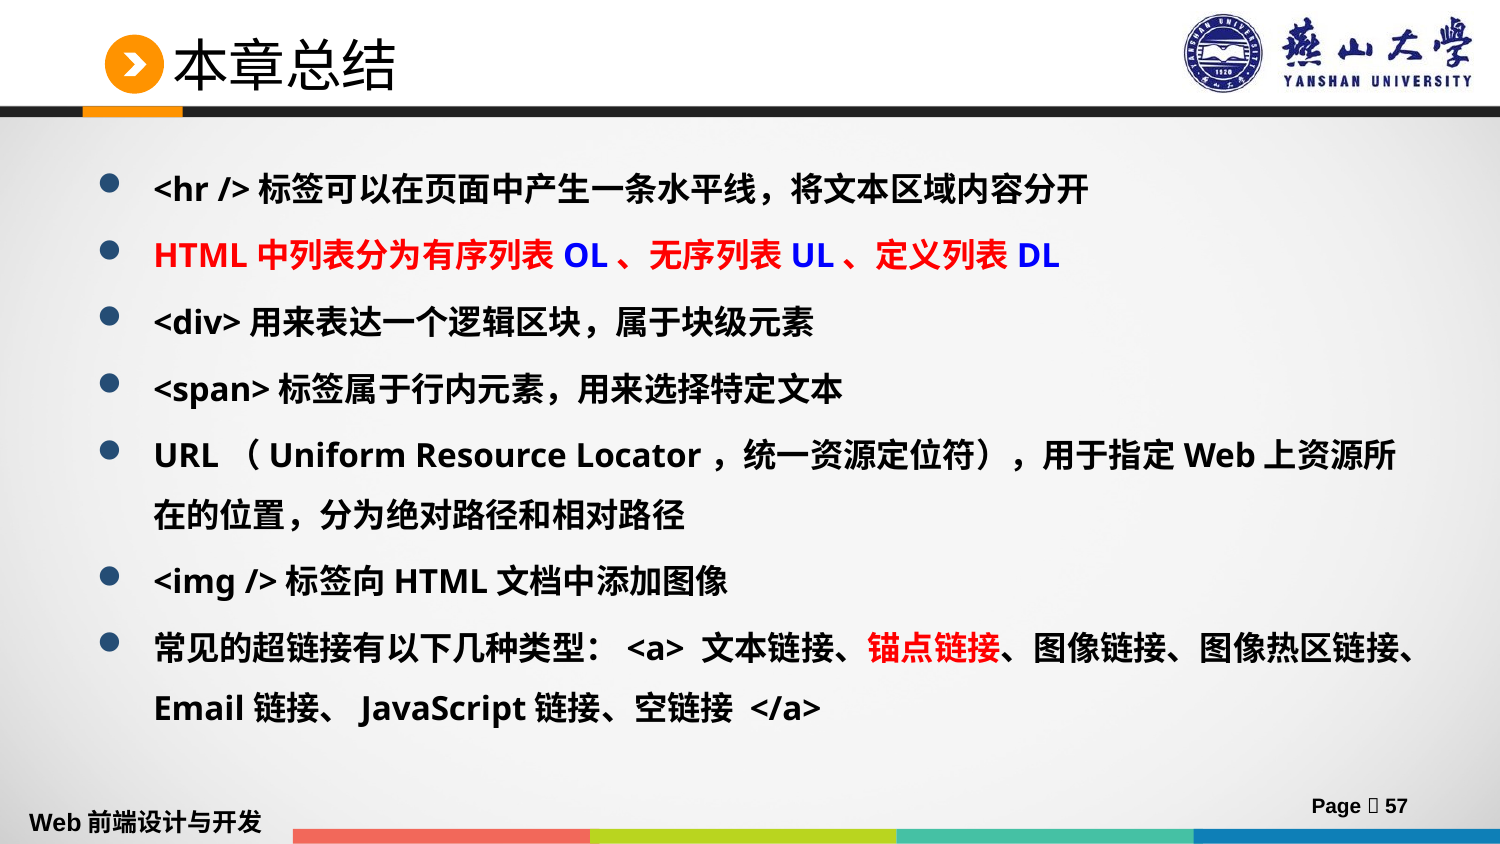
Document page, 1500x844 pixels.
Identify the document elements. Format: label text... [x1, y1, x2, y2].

picture [1182, 11, 1474, 94]
title 本章总结 [157, 22, 891, 106]
list <hr />标签可以在页面中产生一条水平线，将文本区域内容分开 HTML中列表分为有序列表OL、无序列表UL、定义列表DL <div>用来表达一个逻辑区块，属于块级元素 <span>标签属于行内元素，用来选择特定文本 URL（Uniform Resource Locator，统一资源定位符），用于指定Web上资源所在的位置，分为绝对路径和相对路径 <img />标签向HTML文档中添加图像 常见的超链接有以下几种类型：<a> 文本链接、锚点链接、图像链接、图像热区链接、Email链接、JavaScript链接、空链接 </a> [81, 140, 1429, 757]
slide_number Page  57 [1187, 785, 1424, 821]
picture [0, 118, 1500, 844]
